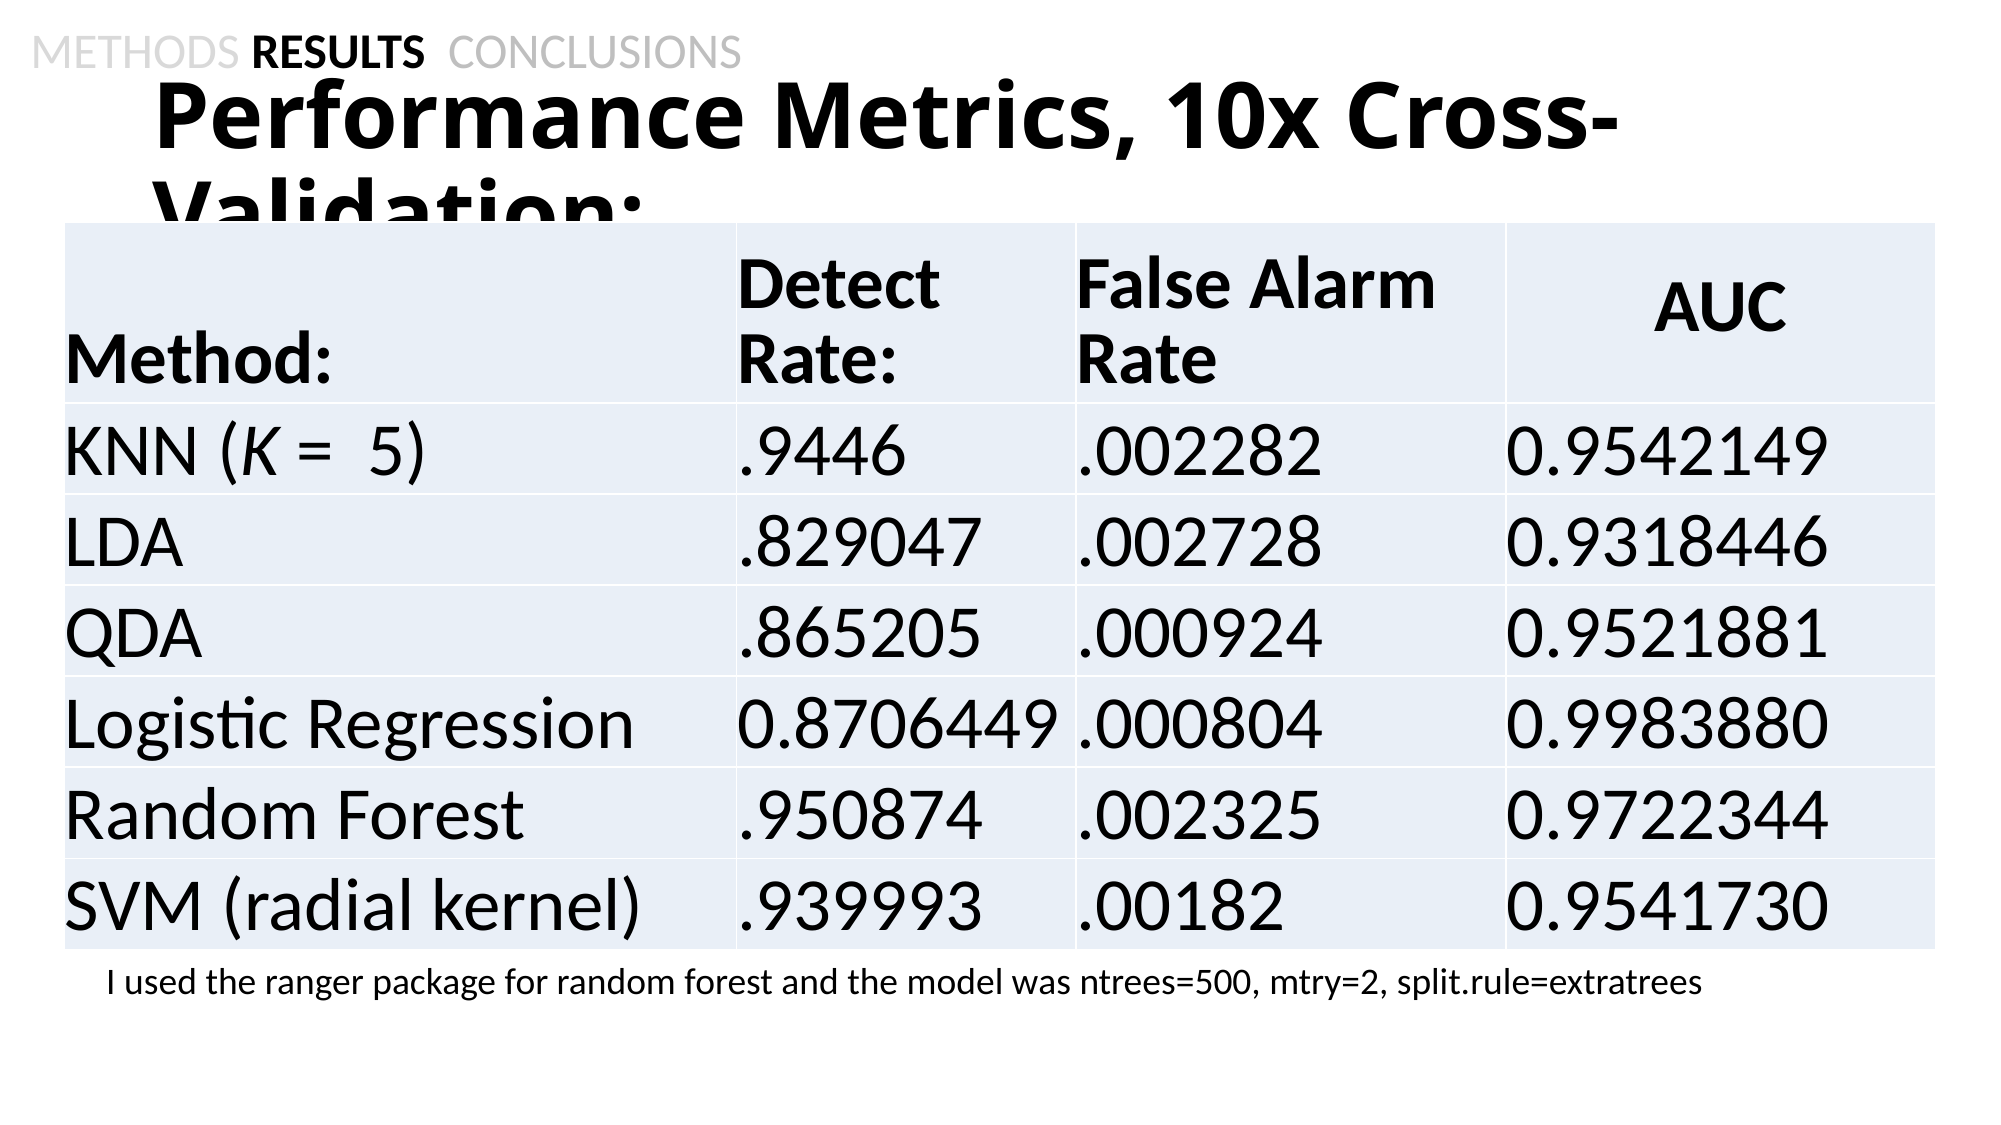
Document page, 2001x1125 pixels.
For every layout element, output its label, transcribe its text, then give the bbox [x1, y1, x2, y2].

table_cell 0.9542149 [1507, 404, 1935, 493]
table_cell QDA [65, 586, 736, 675]
table_cell .002325 [1077, 768, 1505, 858]
table_cell KNN (K = 5) [65, 404, 736, 493]
table_cell .939993 [737, 859, 1075, 949]
table_cell .000804 [1077, 677, 1505, 766]
table_header Detect Rate: [737, 223, 1075, 402]
table_header AUC [1507, 223, 1935, 402]
table_cell Random Forest [65, 768, 736, 858]
table_cell .829047 [737, 495, 1075, 584]
table_cell .000924 [1077, 586, 1505, 675]
table_cell 0.9541730 [1507, 859, 1935, 949]
table_cell .9446 [737, 404, 1075, 493]
table_cell .00182 [1077, 859, 1505, 949]
table_cell .002728 [1077, 495, 1505, 584]
text_box I used the ranger package for random forest and the model was ntrees=500, mtry=2, split.rule=extratrees [91, 949, 1970, 1010]
table_cell 0.8706449 [737, 677, 1075, 766]
table_cell .002282 [1077, 404, 1505, 493]
table_cell .865205 [737, 586, 1075, 675]
table_cell SVM (radial kernel) [65, 859, 736, 949]
table_cell 0.9521881 [1507, 586, 1935, 675]
table_header Method: [65, 223, 736, 402]
text_box METHODS RESULTS CONCLUSIONS [15, 11, 758, 86]
table_cell 0.9318446 [1507, 495, 1935, 584]
table_cell .950874 [737, 768, 1075, 858]
table_cell LDA [65, 495, 736, 584]
title Performance Metrics, 10x Cross-Validation: [137, 59, 1863, 221]
table_cell 0.9722344 [1507, 768, 1935, 858]
table_cell 0.9983880 [1507, 677, 1935, 766]
table_cell Logistic Regression [65, 677, 736, 766]
table_header False Alarm Rate [1077, 223, 1505, 402]
